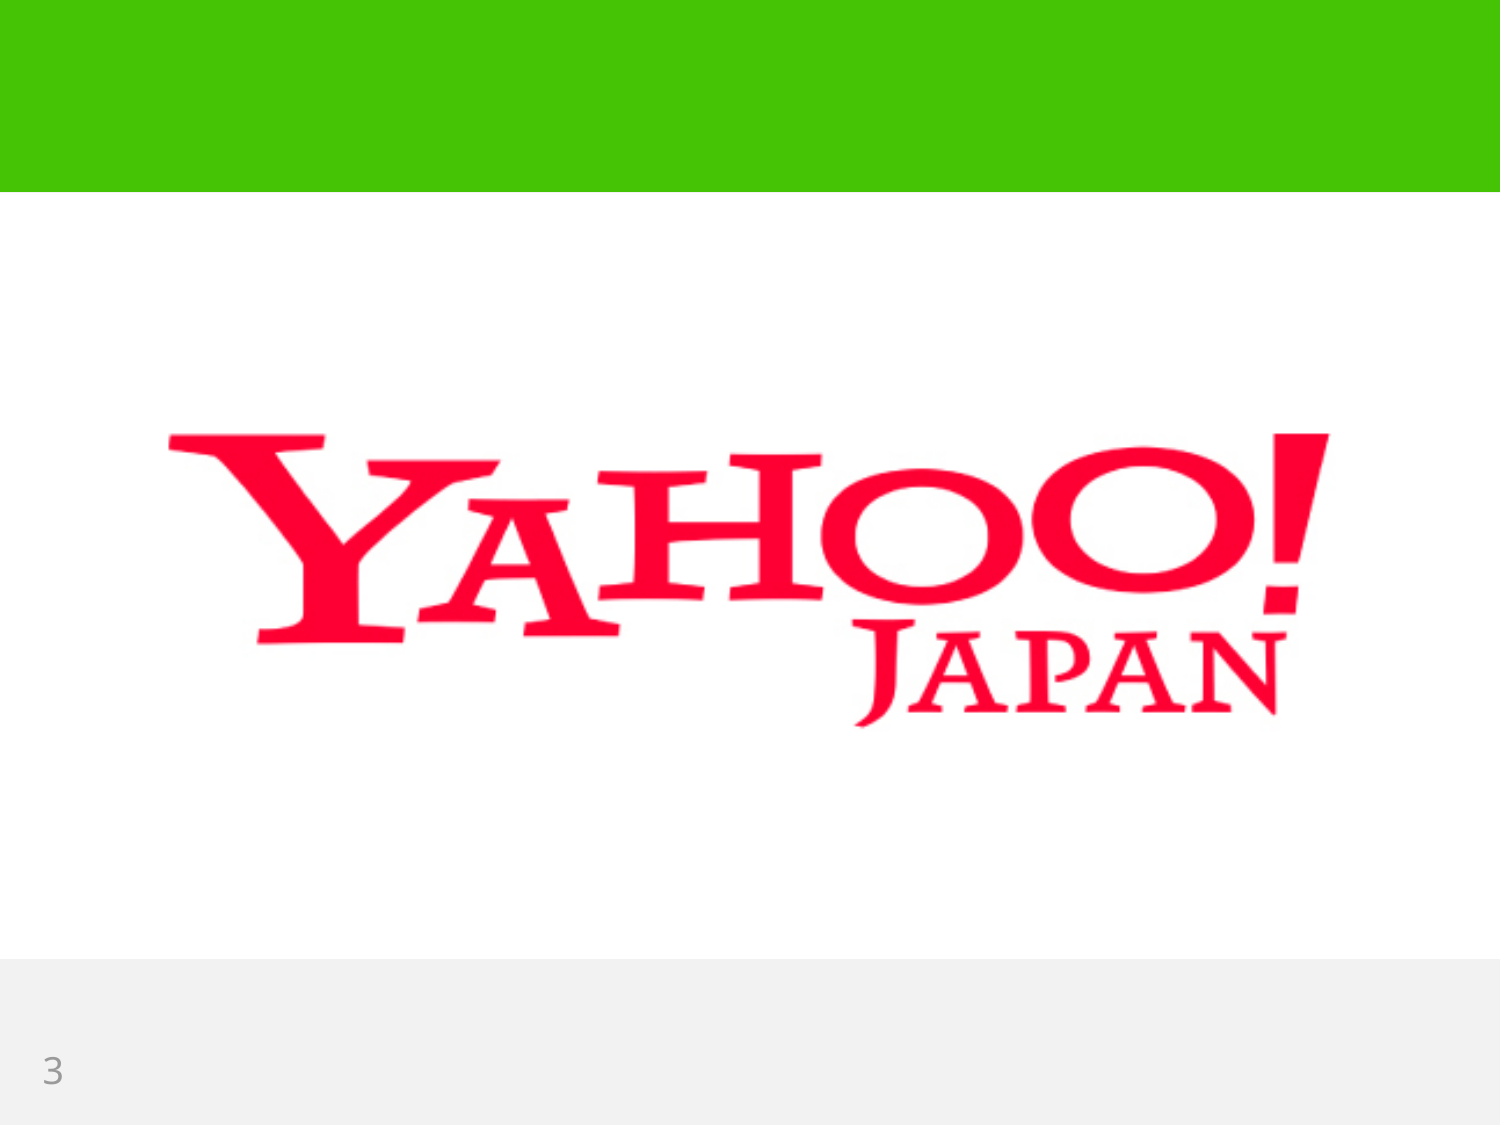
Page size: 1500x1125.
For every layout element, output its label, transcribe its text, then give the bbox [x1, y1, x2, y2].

slide_number 3 [27, 1042, 146, 1102]
picture [0, 193, 1500, 959]
